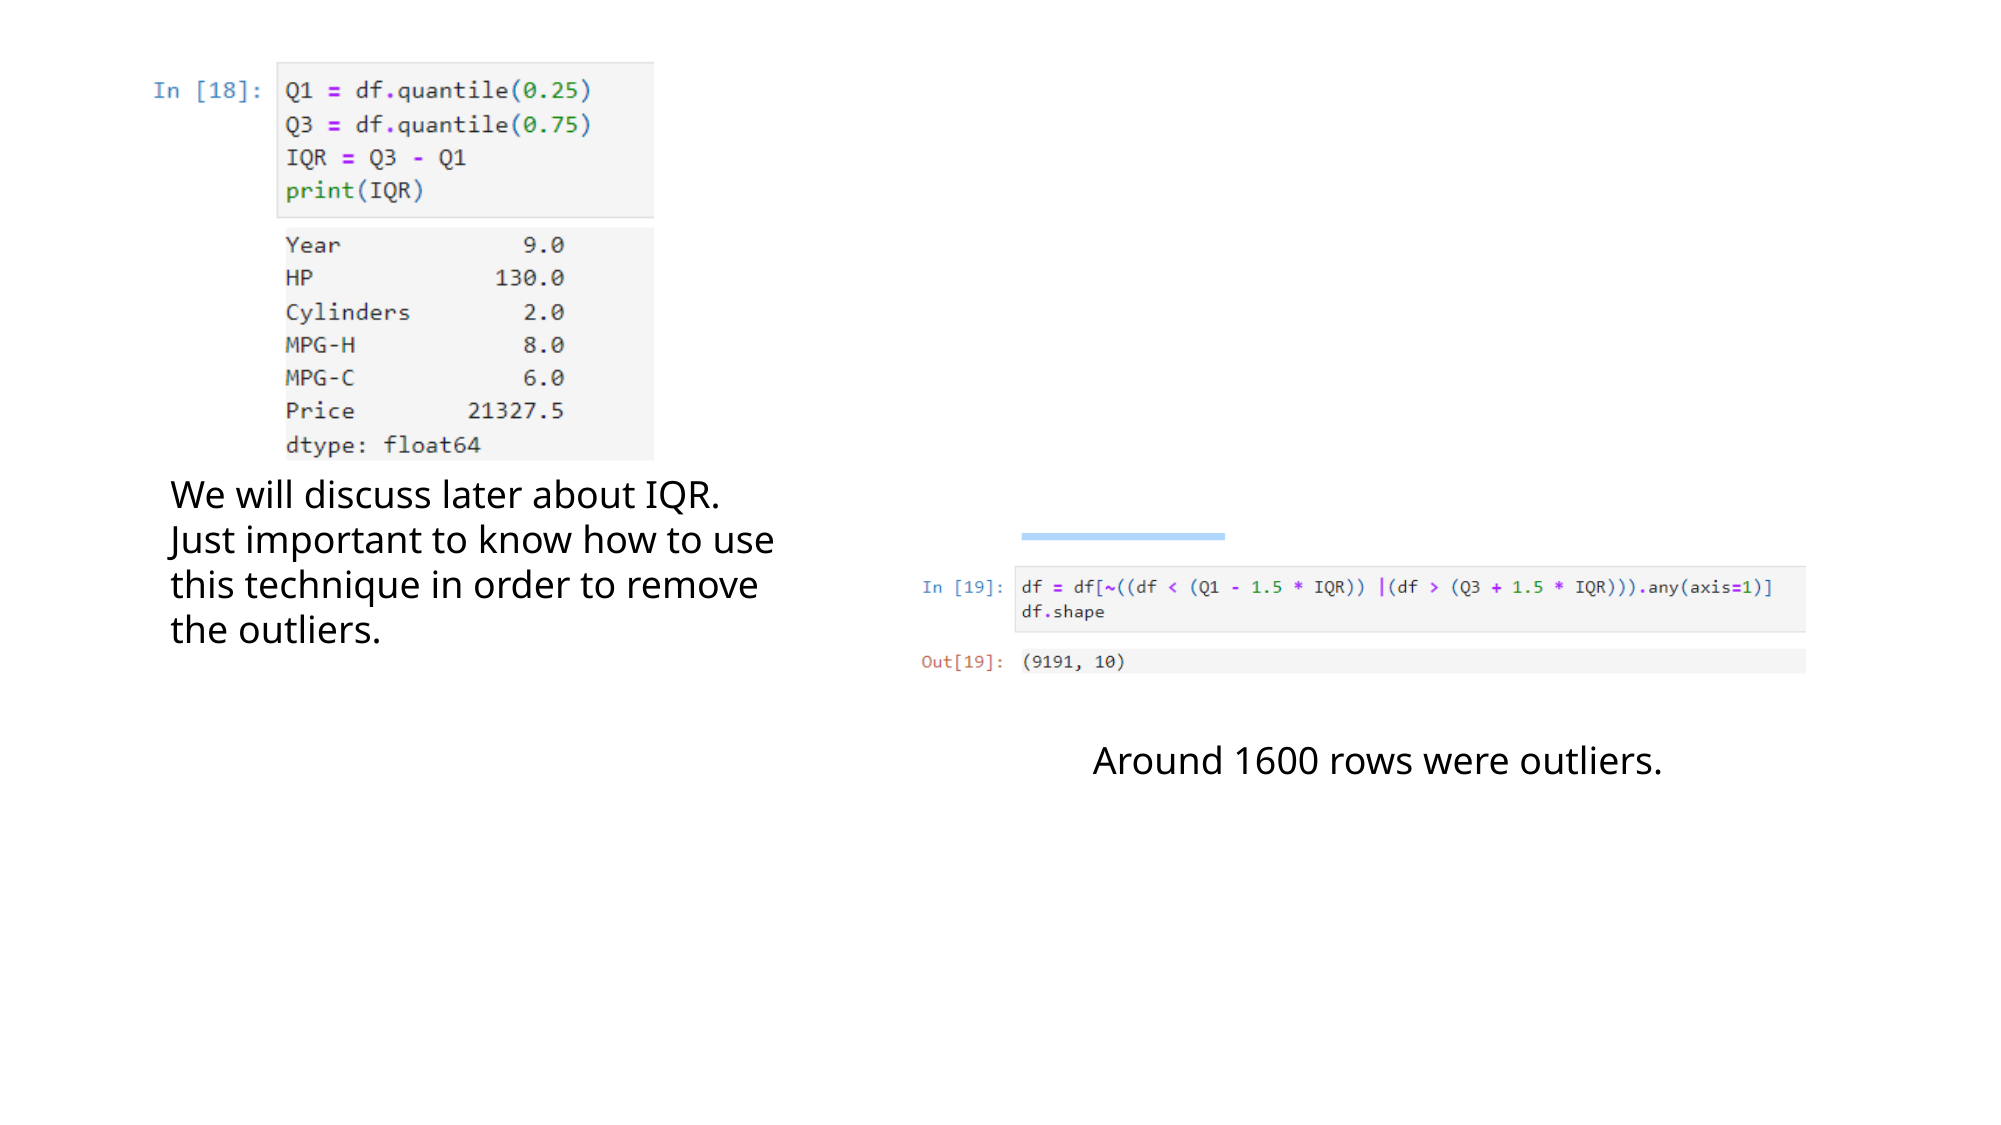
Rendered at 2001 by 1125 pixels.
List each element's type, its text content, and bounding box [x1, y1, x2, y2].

text_box We will discuss later about IQR. Just important to know how to use this technique in order to remove the outliers. [155, 463, 796, 659]
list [106, 31, 654, 480]
picture [887, 533, 1806, 683]
text_box Around 1600 rows were outliers. [1078, 729, 2000, 790]
